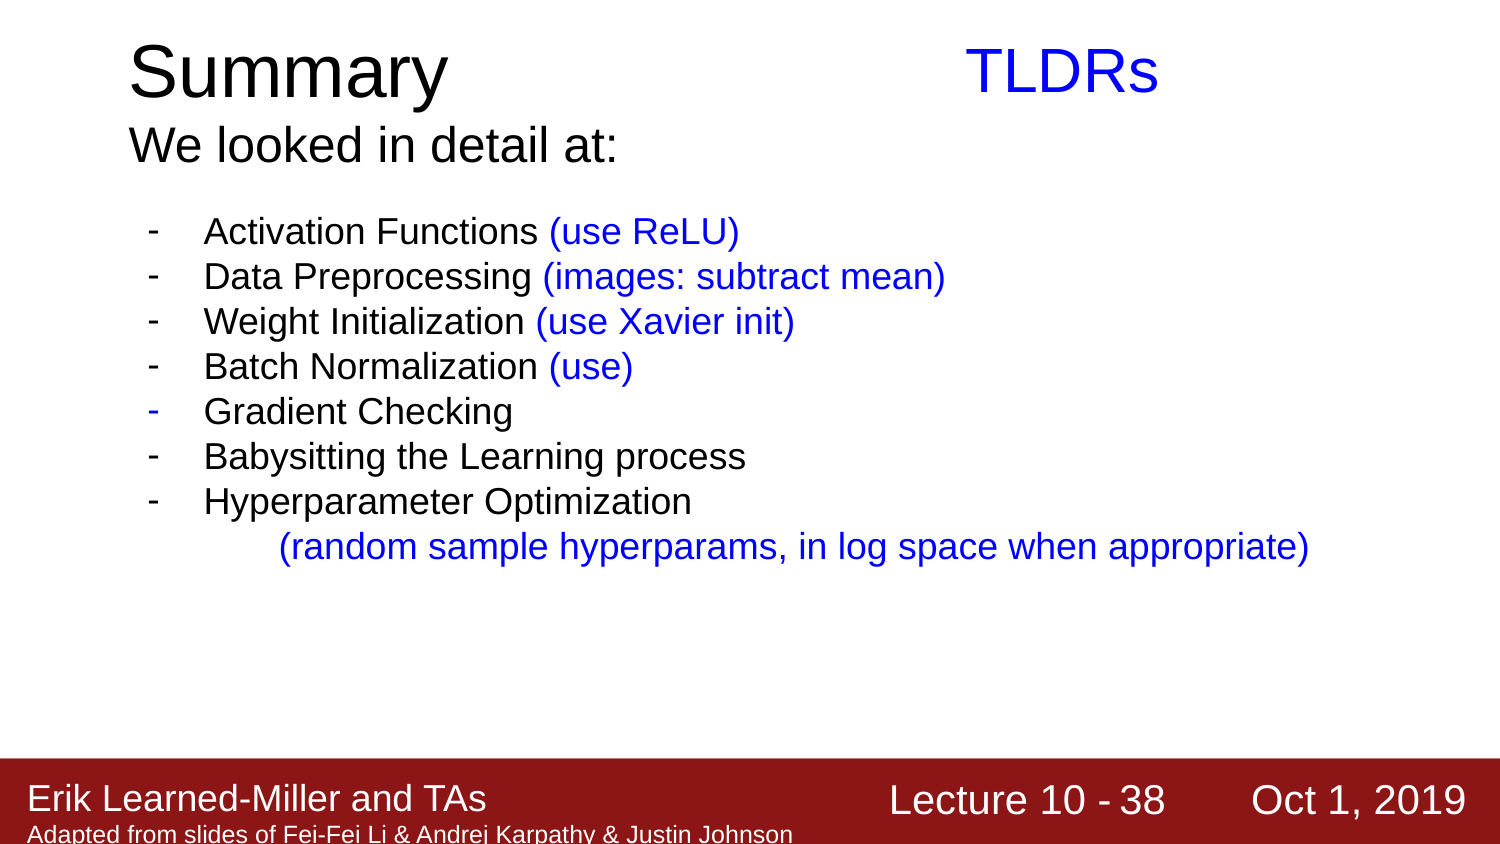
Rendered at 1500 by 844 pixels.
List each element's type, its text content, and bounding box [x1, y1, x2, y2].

text_box TLDRs [950, 15, 1274, 89]
slide_number ‹#› [1104, 765, 1230, 831]
text_box Summary We looked in detail at: Activation Functions (use ReLU) Data Preprocessing (images: subtract mean) Weight Initialization (use Xavier init) Batch Normalization (use) Gradient Checking Babysitting the Learning process Hyperparameter Optimization (random sample hyperparams, in log space when appropriate) [113, 7, 1418, 665]
